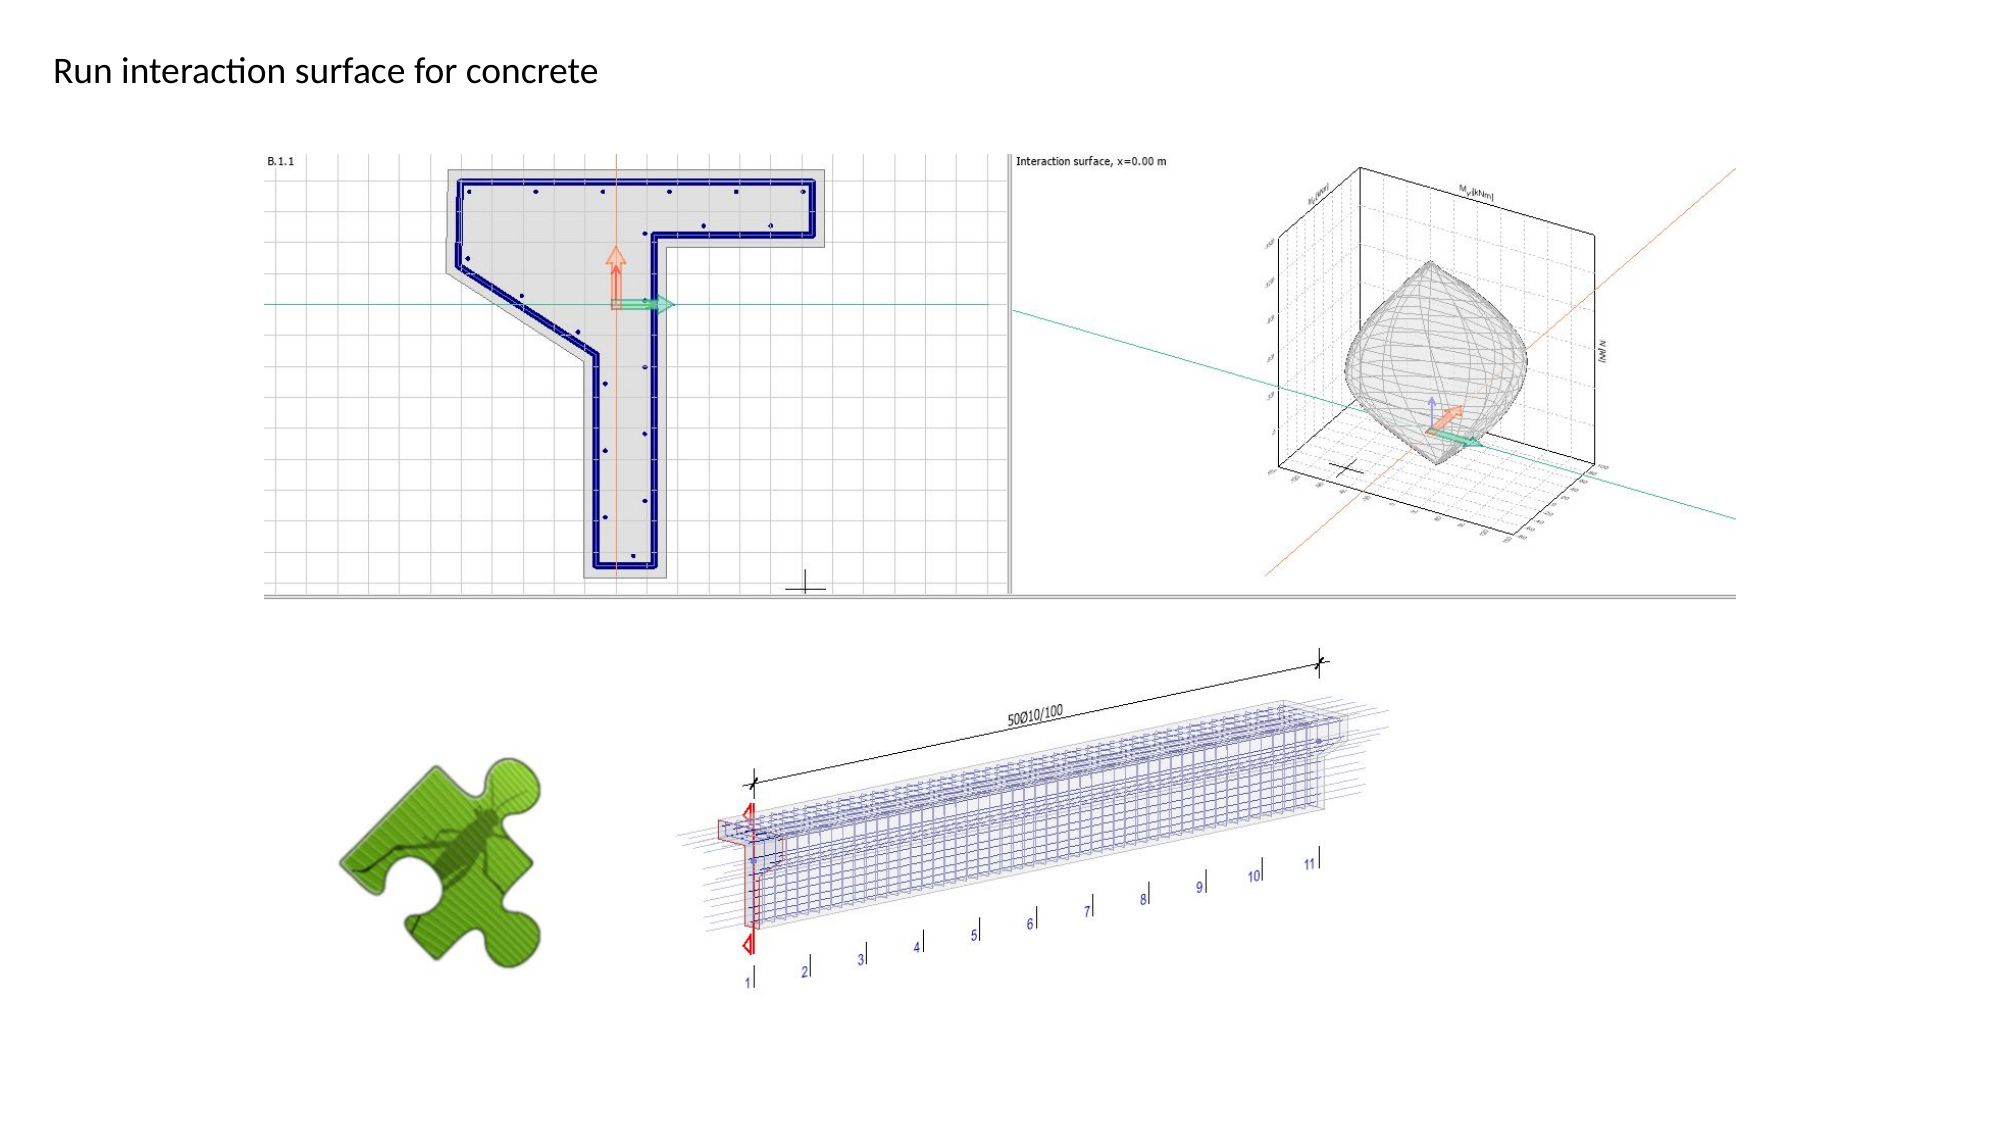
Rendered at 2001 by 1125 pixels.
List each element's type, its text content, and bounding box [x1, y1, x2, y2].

picture [264, 154, 1736, 1049]
text_box Run interaction surface for concrete [38, 38, 763, 98]
